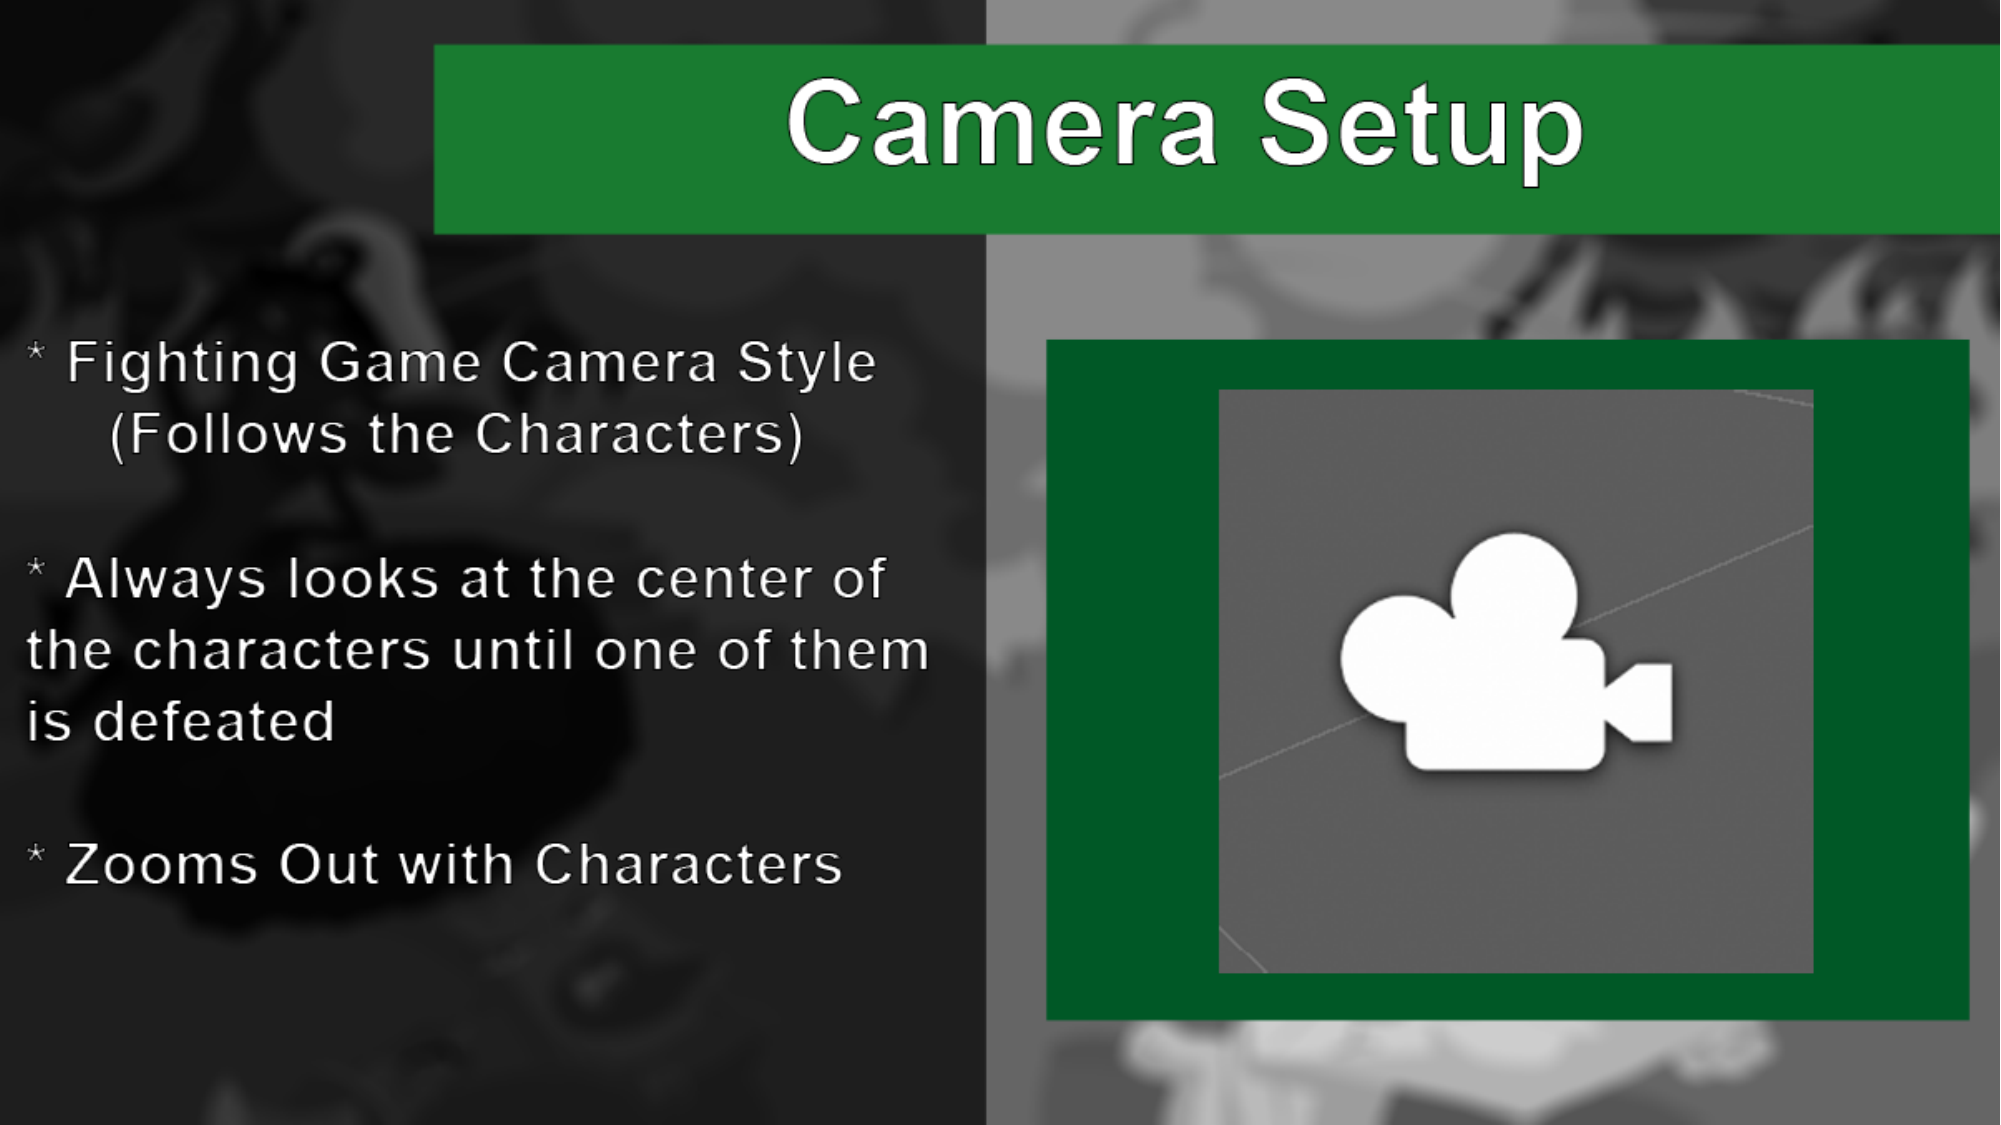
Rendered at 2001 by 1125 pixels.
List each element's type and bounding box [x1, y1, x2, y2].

list [0, 0, 2000, 1125]
